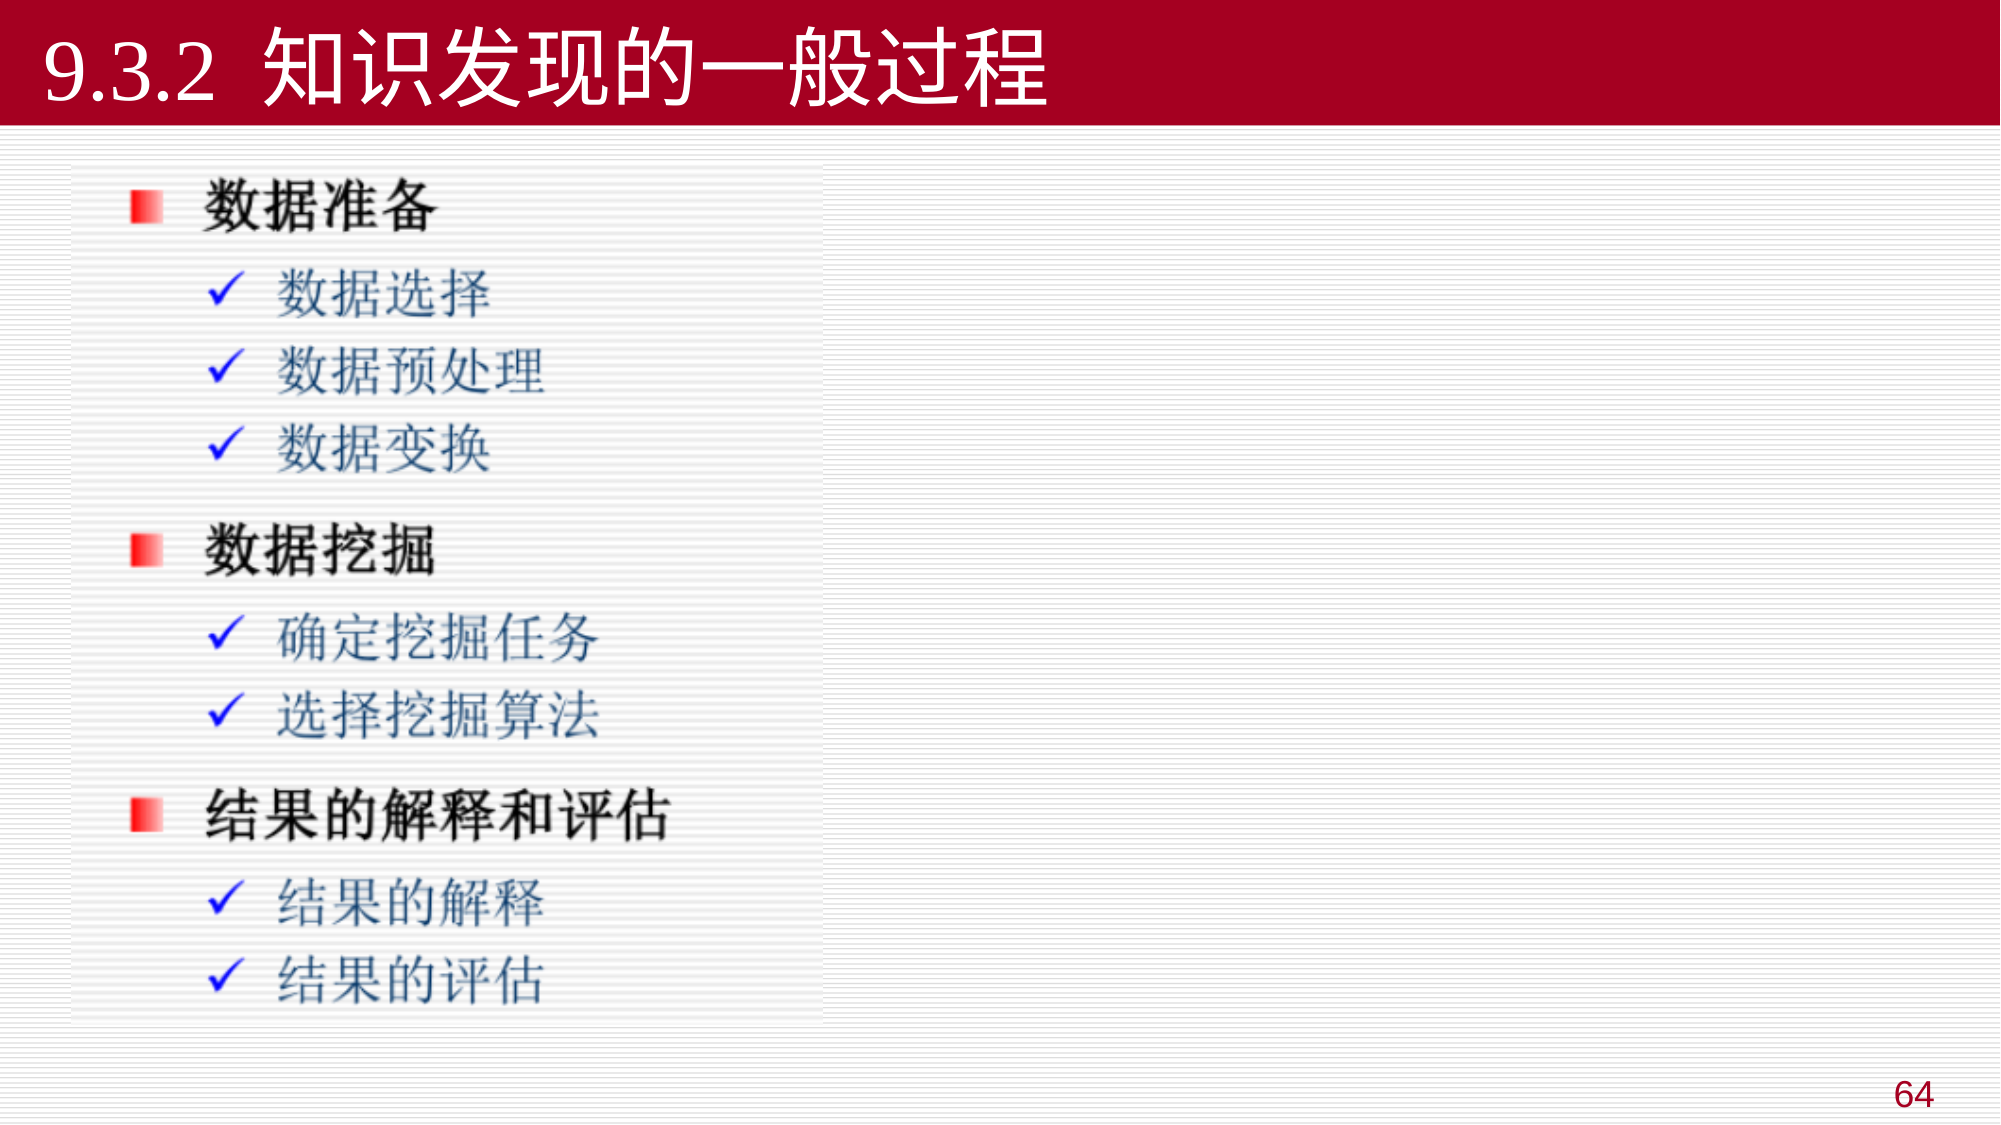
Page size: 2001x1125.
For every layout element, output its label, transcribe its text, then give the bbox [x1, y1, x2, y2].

text_box 9.3.2 知识发现的一般过程 [0, 0, 2000, 126]
slide_number 64 [1516, 1062, 1950, 1122]
picture [0, 0, 2001, 1125]
